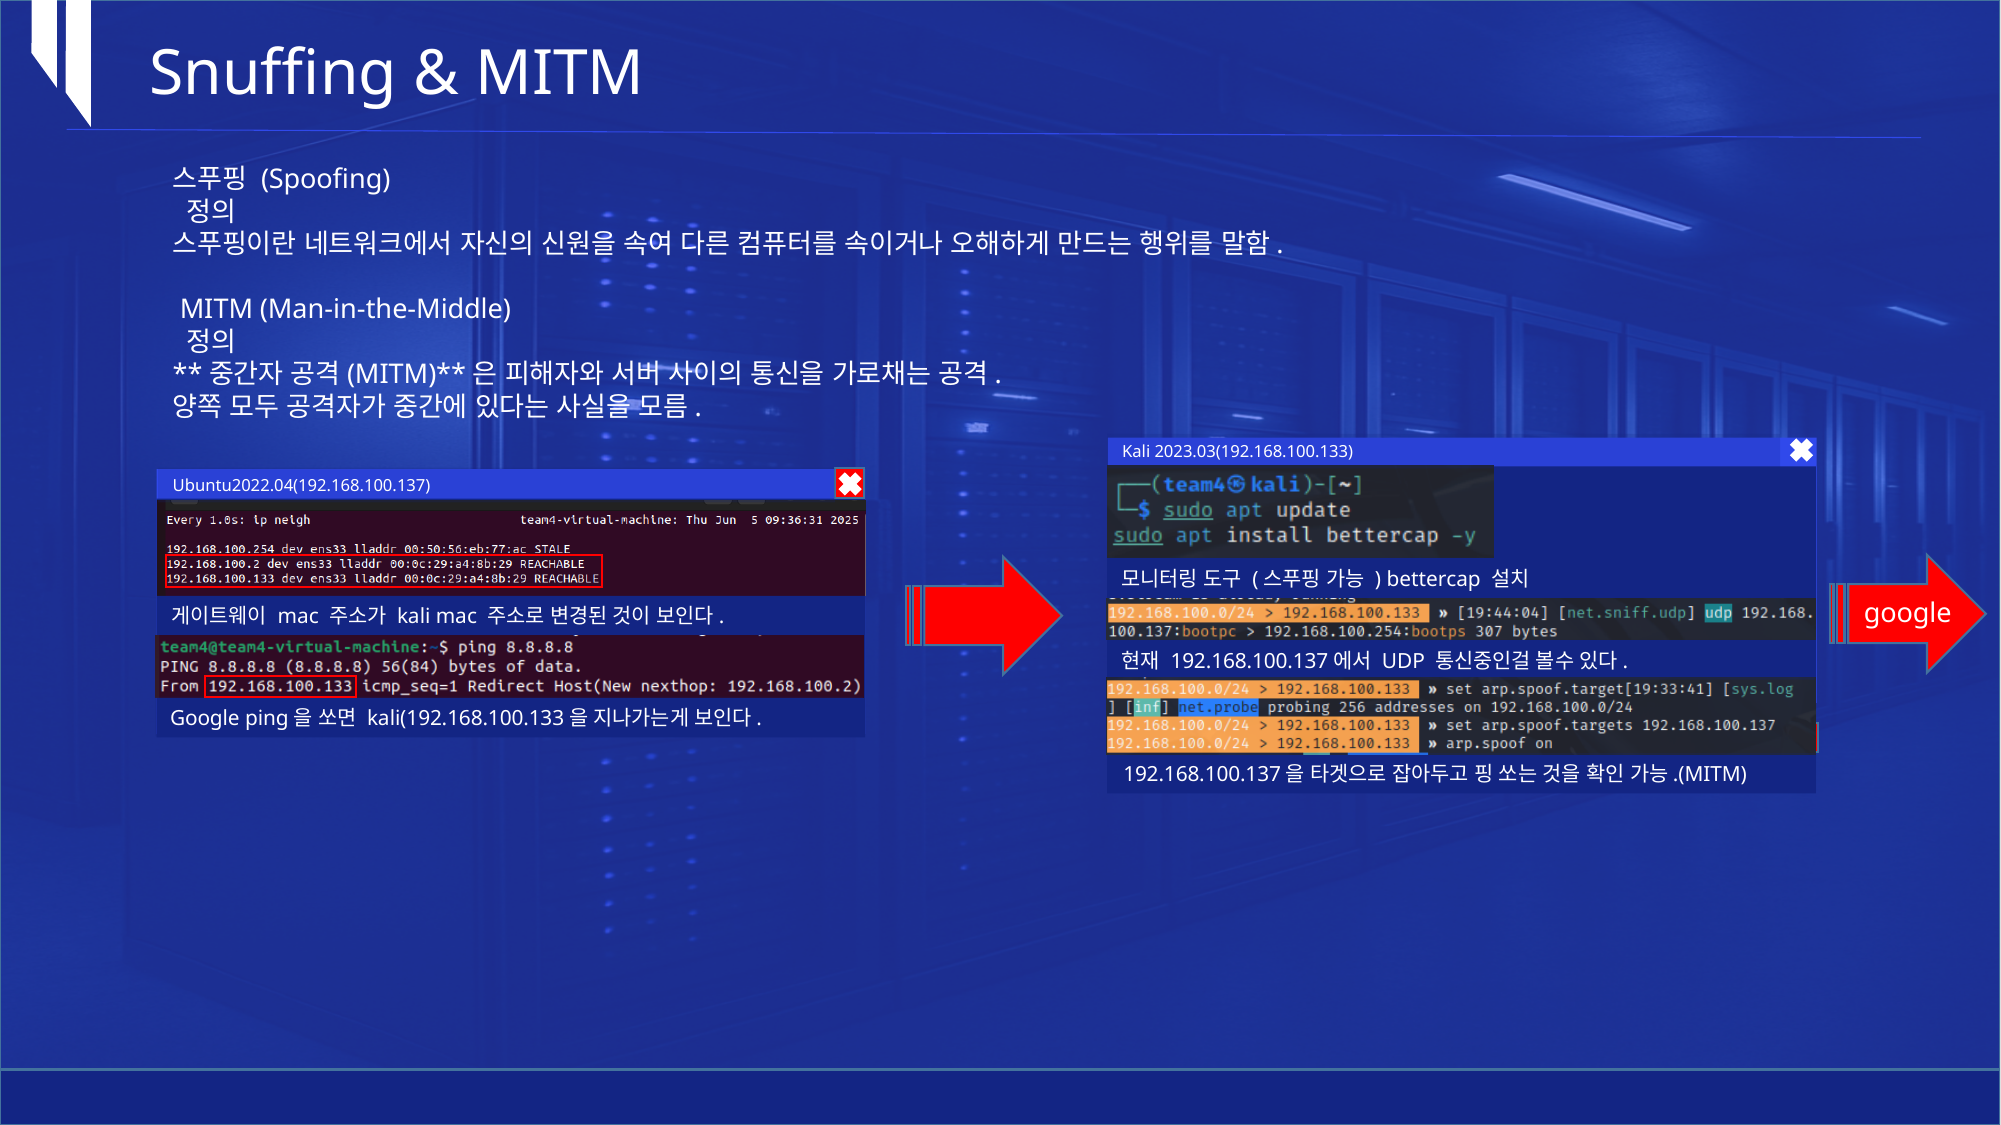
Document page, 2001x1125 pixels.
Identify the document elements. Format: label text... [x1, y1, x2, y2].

text_box [31, 0, 57, 88]
text_box [1789, 438, 1814, 462]
text_box 스푸핑 (Spoofing) 정의 스푸핑이란 네트워크에서 자신의 신원을 속여 다른 컴퓨터를 속이거나 오해하게 만드는 행위를 말함. MITM (Man-in-the-Middle) 정의 **중간자 공격(MITM)**은 피해자와 서버 사이의 통신을 가로채는 공격. 양쪽 모두 공격자가 중간에 있다는 사실을 모름. [157, 154, 1802, 430]
text_box Snuffing & MITM [134, 24, 965, 115]
text_box [1494, 465, 1817, 722]
text_box [65, 0, 91, 128]
picture [157, 500, 866, 596]
text_box google [1848, 587, 1967, 636]
text_box [0, 1069, 2000, 1125]
picture [1107, 465, 1494, 558]
picture [1106, 677, 1816, 755]
text_box [1781, 437, 1818, 704]
text_box Ubuntu2022.04(192.168.100.137) [158, 467, 836, 500]
text_box [836, 467, 865, 499]
text_box [905, 585, 911, 646]
text_box 게이트웨이 mac 주소가 kali mac 주소로 변경된 것이 보인다. [157, 596, 865, 636]
text_box [1847, 552, 1966, 676]
text_box Google ping을 쏘면 kali(192.168.100.133을 지나가는게 보인다. [155, 698, 863, 737]
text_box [66, 129, 1922, 138]
text_box Kali 2023.03(192.168.100.133) [1107, 433, 1781, 469]
picture [1106, 598, 1816, 640]
text_box [912, 585, 922, 646]
text_box 모니터링 도구 (스푸핑 가능 ) bettercap 설치 [1107, 557, 1815, 598]
text_box [1836, 583, 1846, 644]
picture [155, 635, 864, 698]
text_box 현재 192.168.100.137에서 UDP 통신중인걸 볼수 있다. [1107, 640, 1815, 677]
text_box [1967, 593, 1988, 635]
text_box 192.168.100.137을 타겟으로 잡아두고 핑 쏘는 것을 확인 가능.(MITM) [1108, 753, 1817, 793]
text_box [923, 554, 1064, 678]
text_box [1829, 583, 1835, 644]
text_box [0, 0, 2000, 1069]
text_box [838, 472, 862, 496]
text_box [156, 596, 866, 738]
